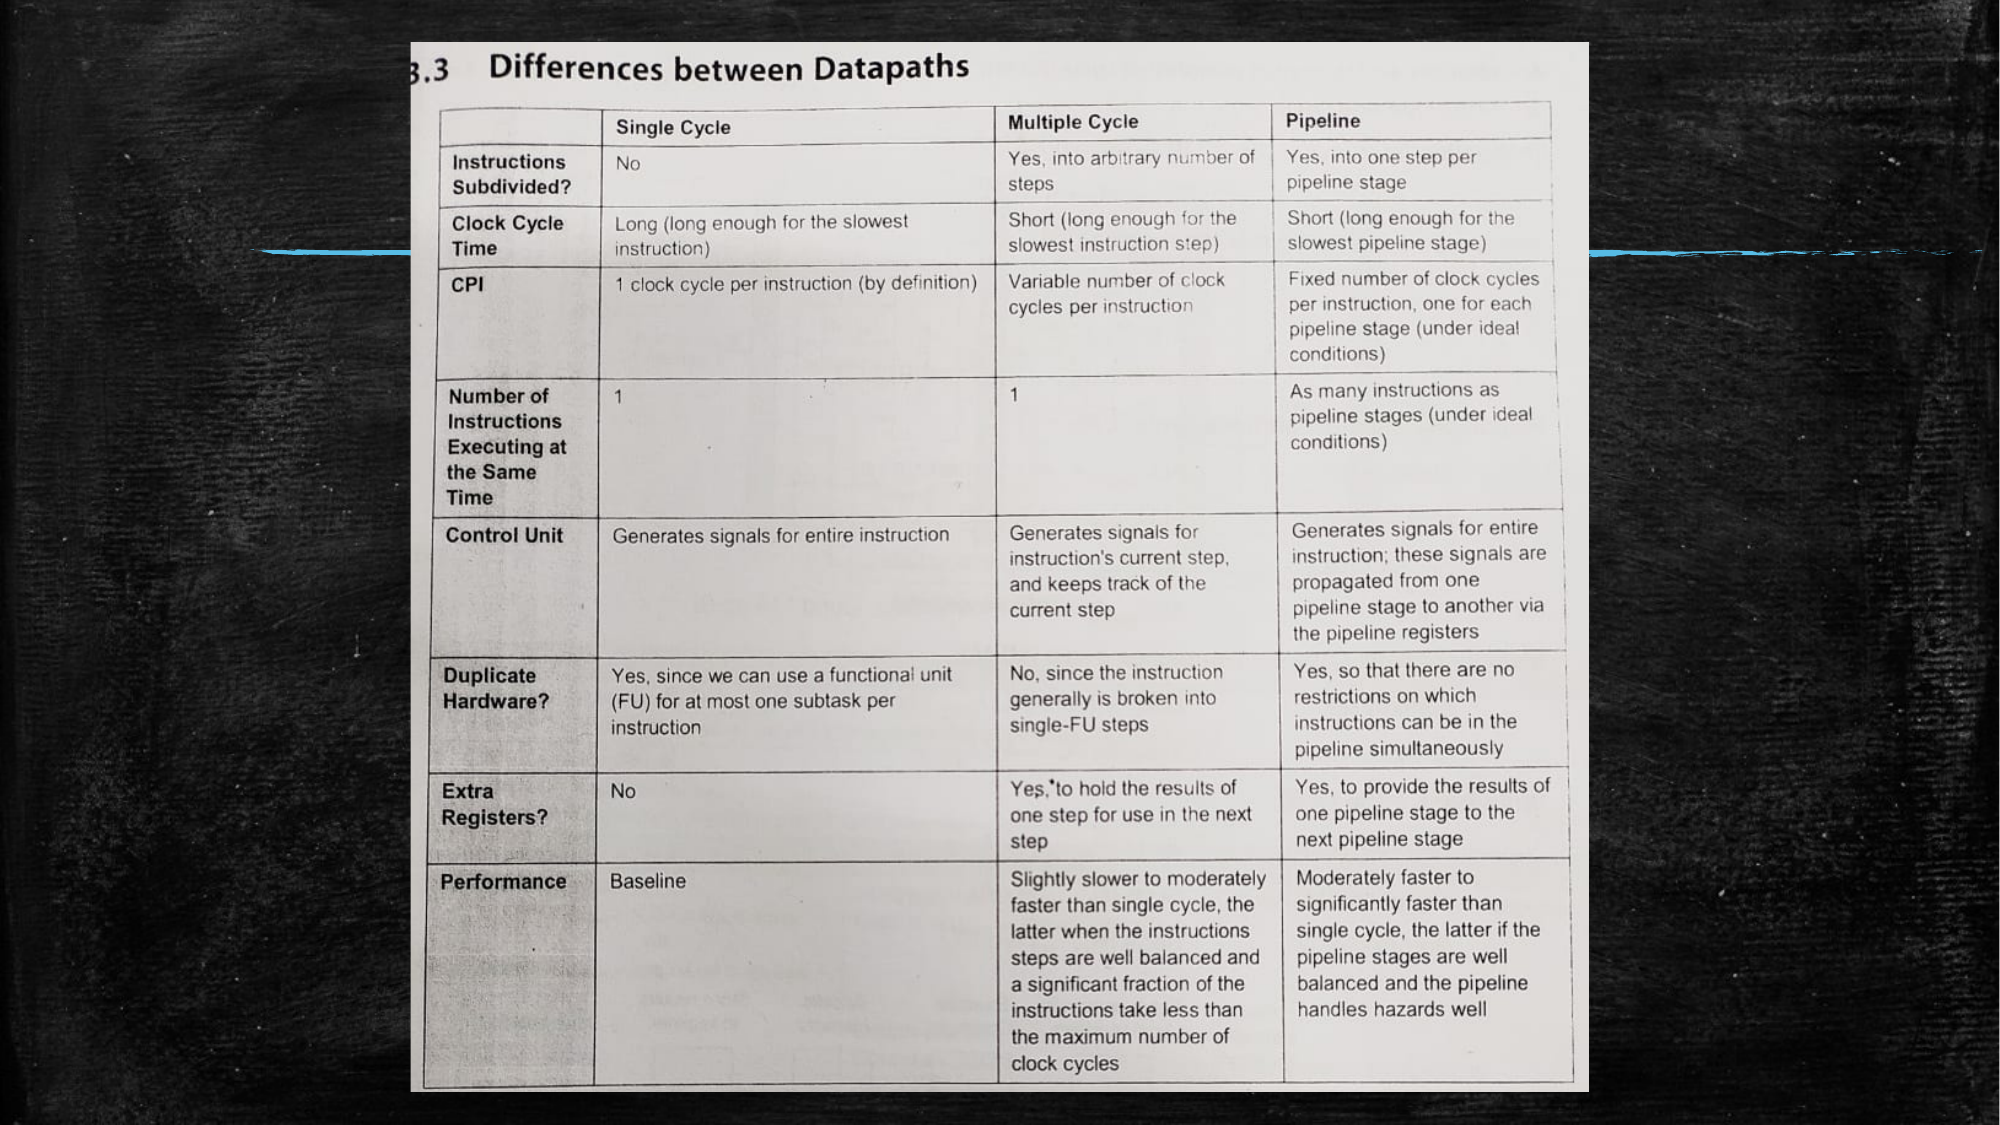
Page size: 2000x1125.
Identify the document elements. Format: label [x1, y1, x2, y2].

picture [410, 42, 1589, 1092]
